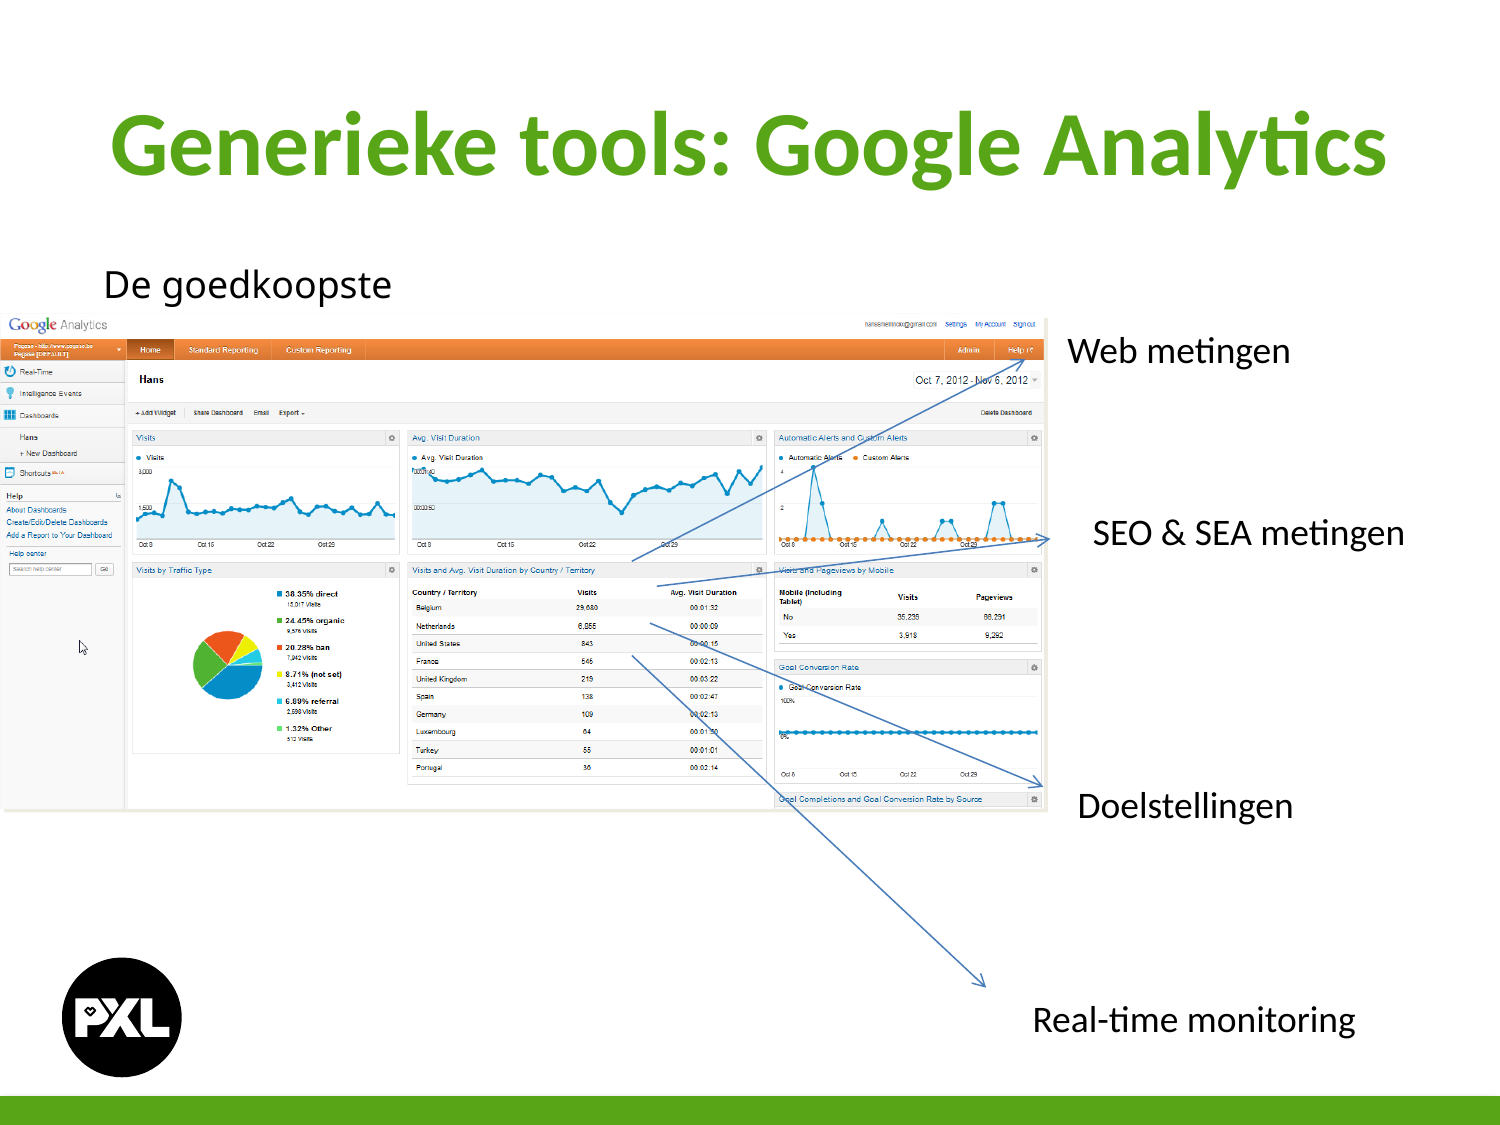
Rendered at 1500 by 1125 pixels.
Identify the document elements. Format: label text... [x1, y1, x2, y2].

title Generieke tools: Google Analytics [75, 45, 1425, 233]
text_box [631, 655, 987, 988]
text_box Web metingen [1052, 318, 1307, 379]
picture [0, 313, 1044, 809]
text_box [649, 622, 1044, 788]
text_box Doelstellingen [1062, 773, 1309, 834]
text_box Real-time monitoring [1017, 987, 1372, 1048]
picture [987, 788, 1044, 809]
text_box SEO & SEA metingen [1078, 500, 1421, 561]
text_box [631, 358, 1026, 562]
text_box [656, 538, 1051, 587]
text_box De goedkoopste [88, 253, 1388, 359]
